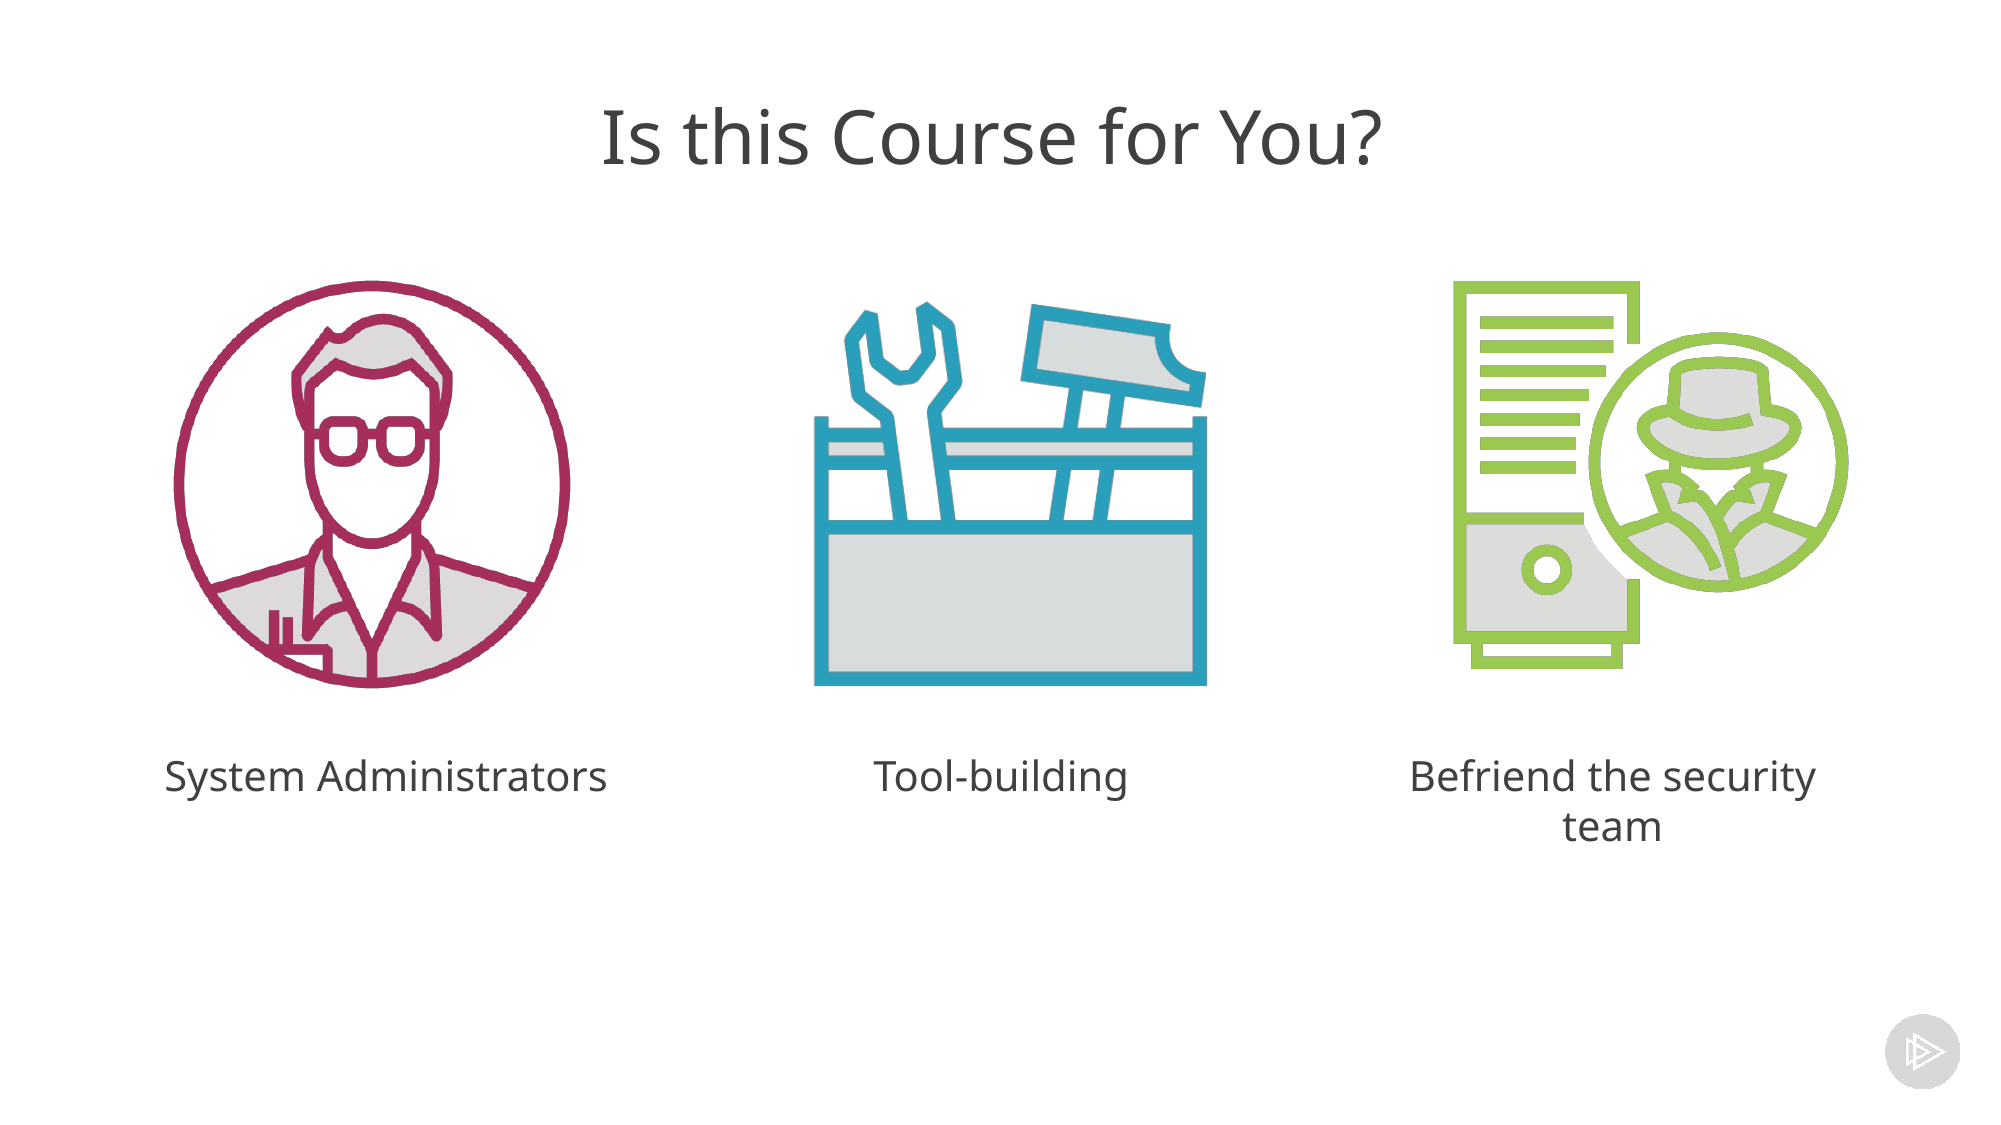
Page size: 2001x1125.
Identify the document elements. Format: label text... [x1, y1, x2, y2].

picture [806, 294, 1217, 696]
list System Administrators [115, 749, 657, 952]
picture [166, 274, 577, 696]
title Is this Course for You? [115, 96, 1885, 169]
list Tool-building [731, 749, 1272, 952]
list Befriend the security team [1342, 749, 1883, 952]
picture [1445, 274, 1856, 676]
